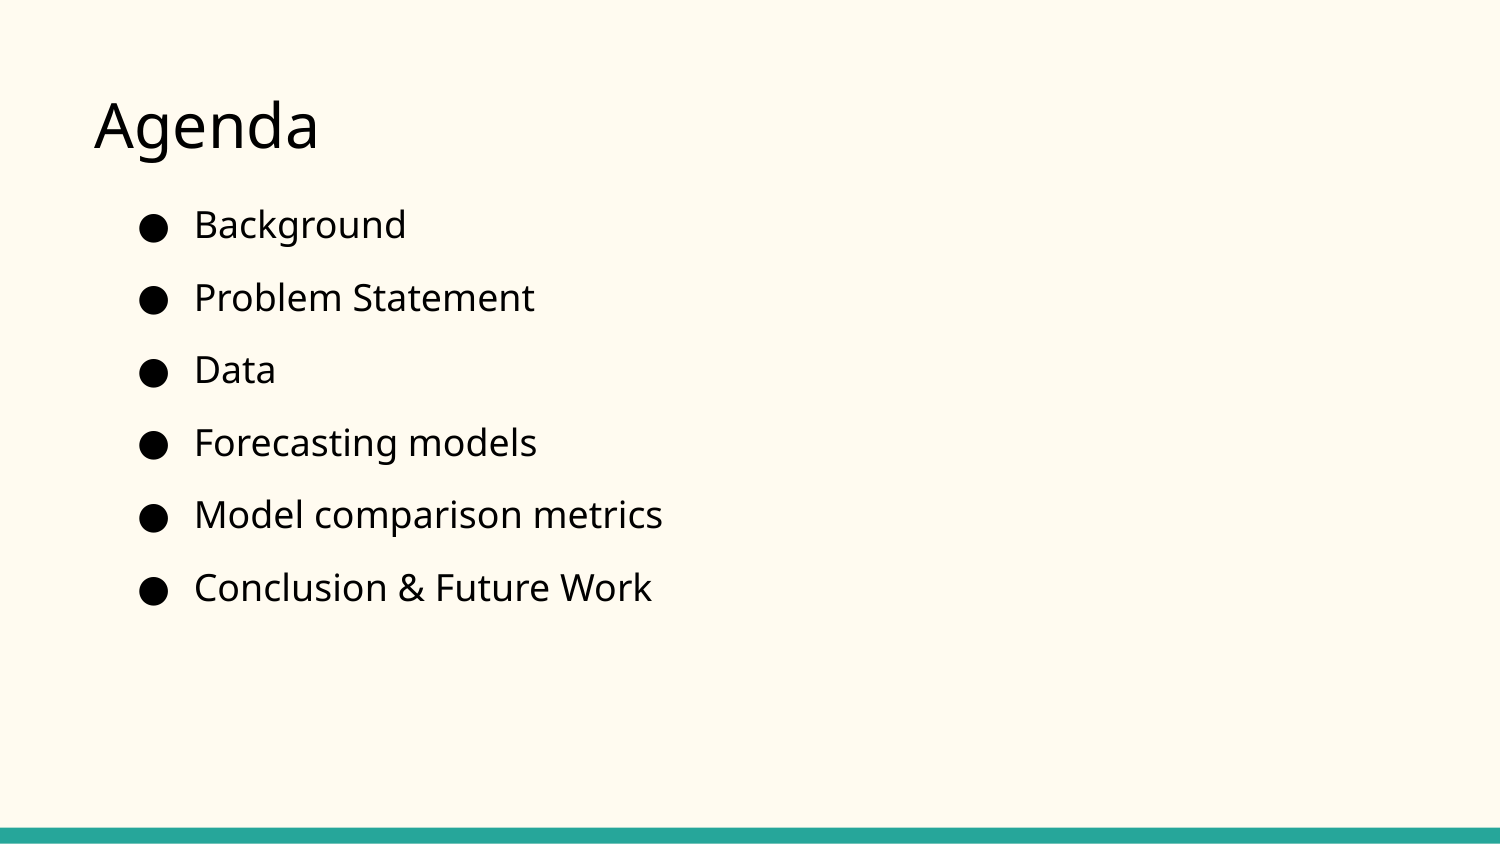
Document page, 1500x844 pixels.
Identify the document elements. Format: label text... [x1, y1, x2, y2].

title Agenda [79, 71, 1478, 173]
list Background Problem Statement Data Forecasting models Model comparison metrics Conclusion & Future Work [103, 179, 1178, 737]
